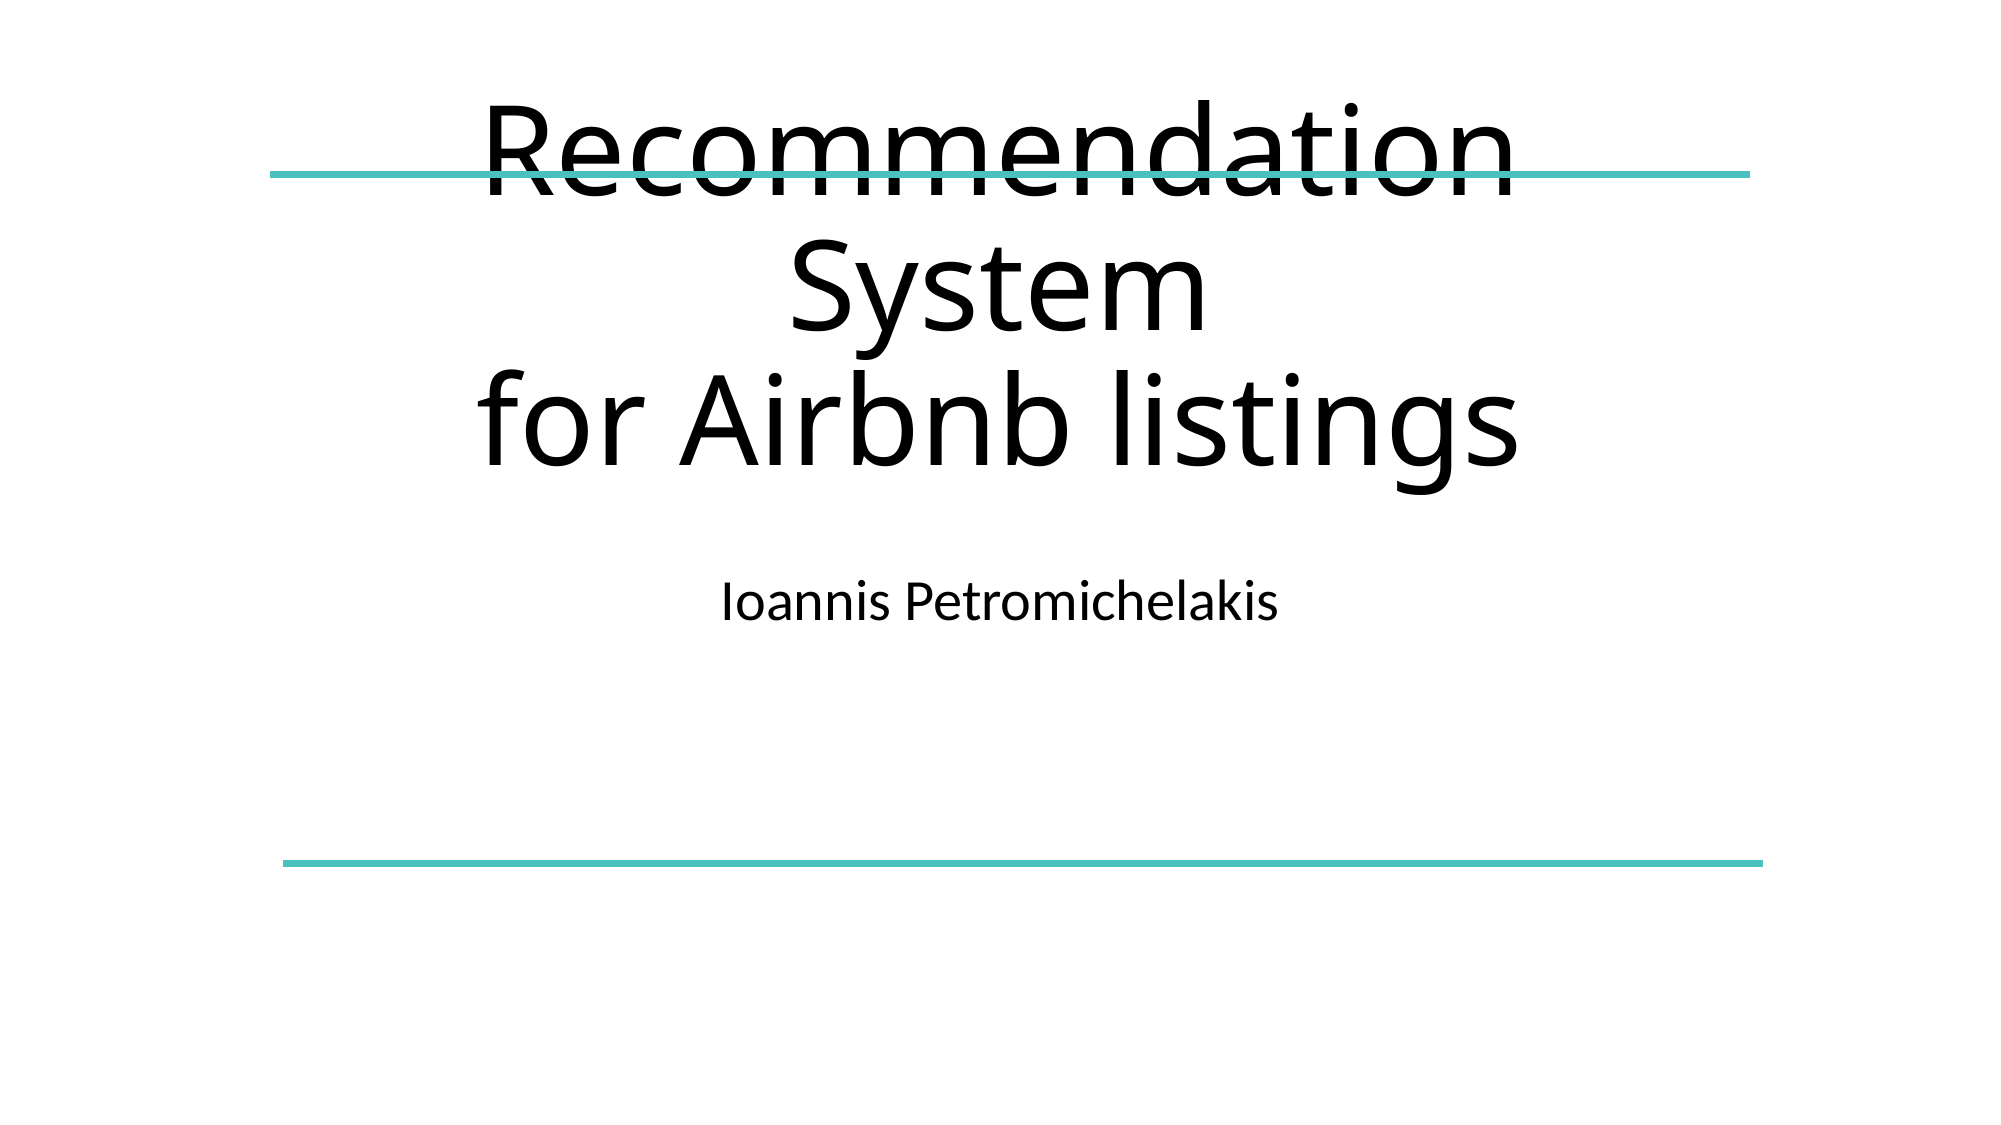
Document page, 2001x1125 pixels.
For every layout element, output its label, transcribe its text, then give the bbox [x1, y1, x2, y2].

title Recommendation System for Airbnb listings [249, 199, 1750, 501]
subtitle Ioannis Petromichelakis [249, 562, 1750, 648]
